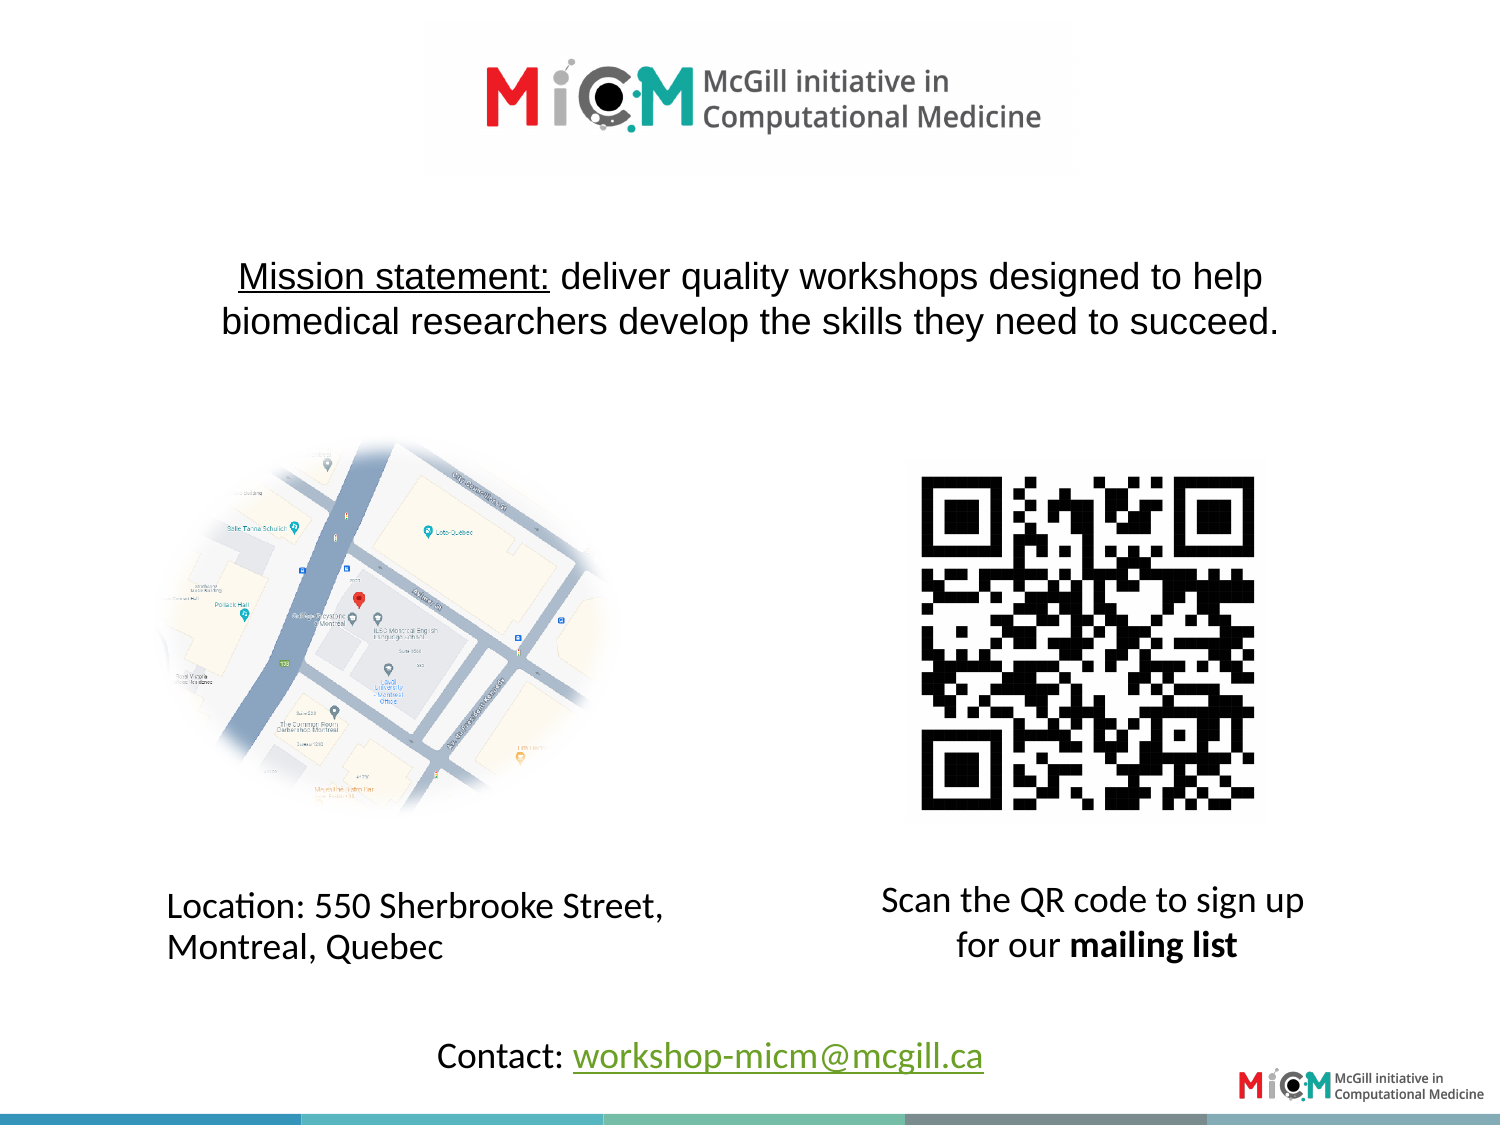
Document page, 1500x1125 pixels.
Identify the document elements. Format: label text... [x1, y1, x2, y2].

text_box Mission statement: deliver quality workshops designed to help biomedical researchers develop the skills they need to succeed. [193, 244, 1308, 350]
picture [905, 460, 1267, 823]
text_box Contact: workshop-micm@mcgill.ca [422, 1024, 1177, 1084]
text_box Scan the QR code to sign up for our mailing list [717, 867, 1478, 973]
picture [422, 20, 1078, 179]
list Location: 550 Sherbrooke Street, Montreal, Quebec [151, 878, 681, 1087]
picture [1211, 1051, 1500, 1122]
picture [151, 433, 622, 820]
